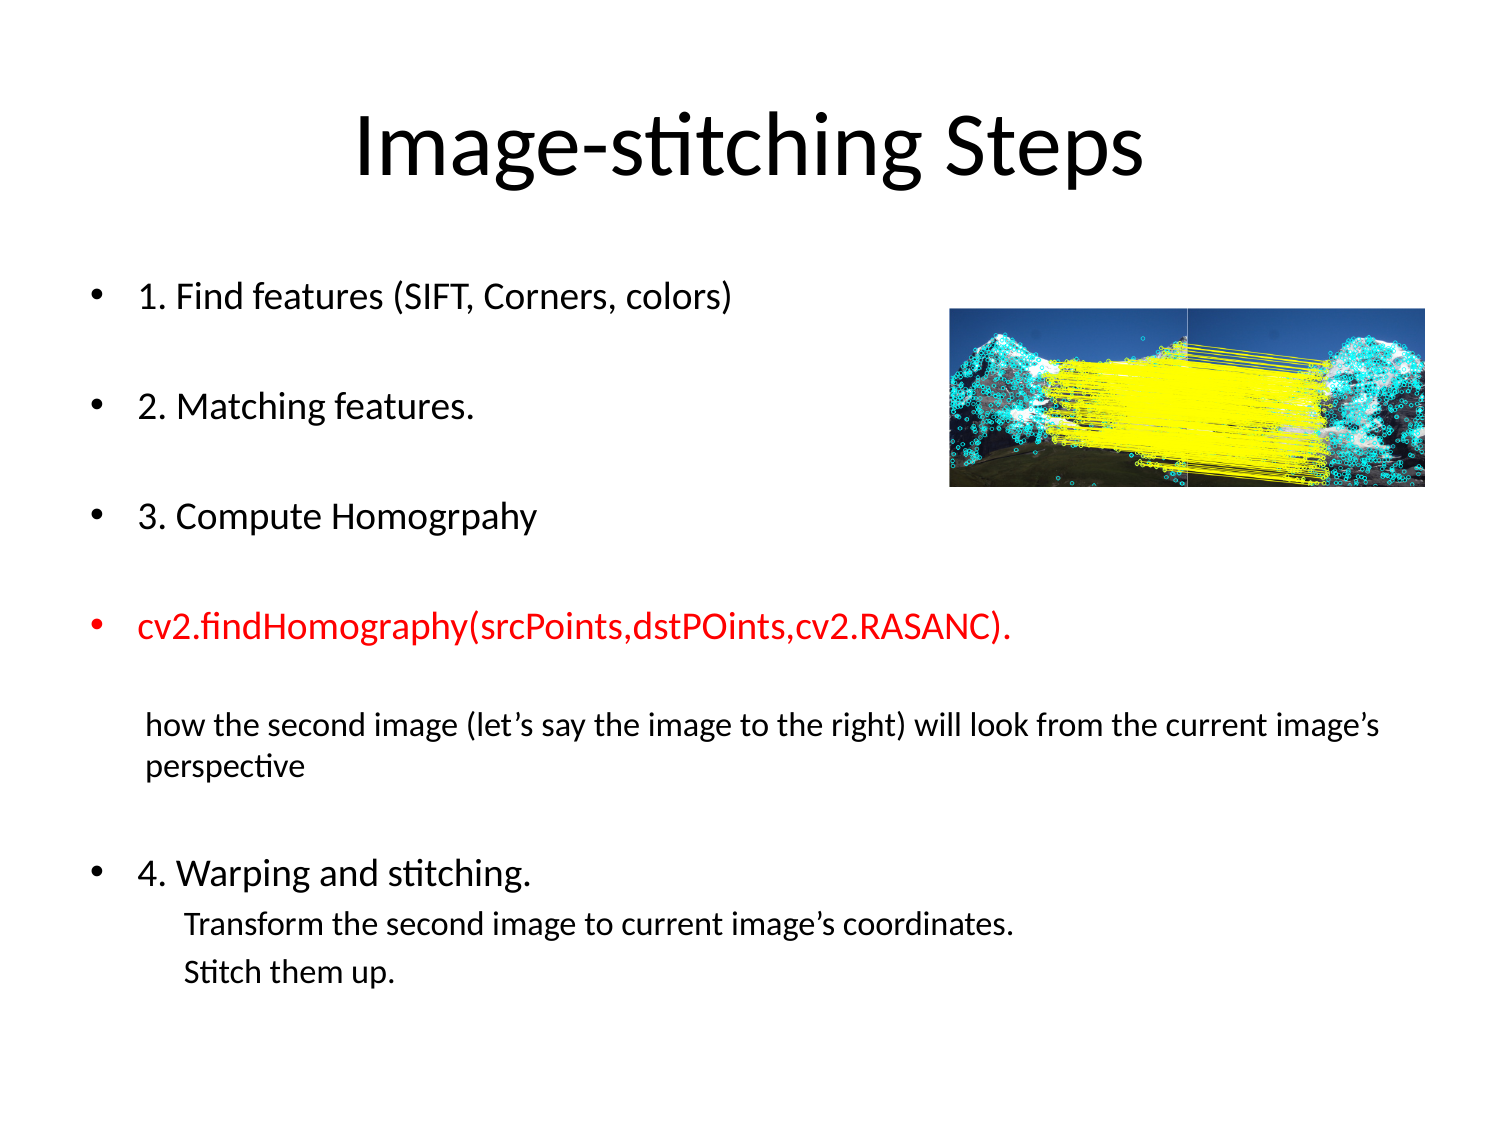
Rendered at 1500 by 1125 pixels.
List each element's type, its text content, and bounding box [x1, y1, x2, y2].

list 1. Find features (SIFT, Corners, colors) 2. Matching features. 3. Compute Homogrpahy cv2.findHomography(srcPoints,dstPOints,cv2.RASANC). how the second image (let’s say the image to the right) will look from the current image’s perspective 4. Warping and stitching. Transform the second image to current image’s coordinates. Stitch them up. [75, 262, 1425, 1005]
title Image-stitching Steps [75, 45, 1425, 233]
picture [949, 308, 1426, 488]
